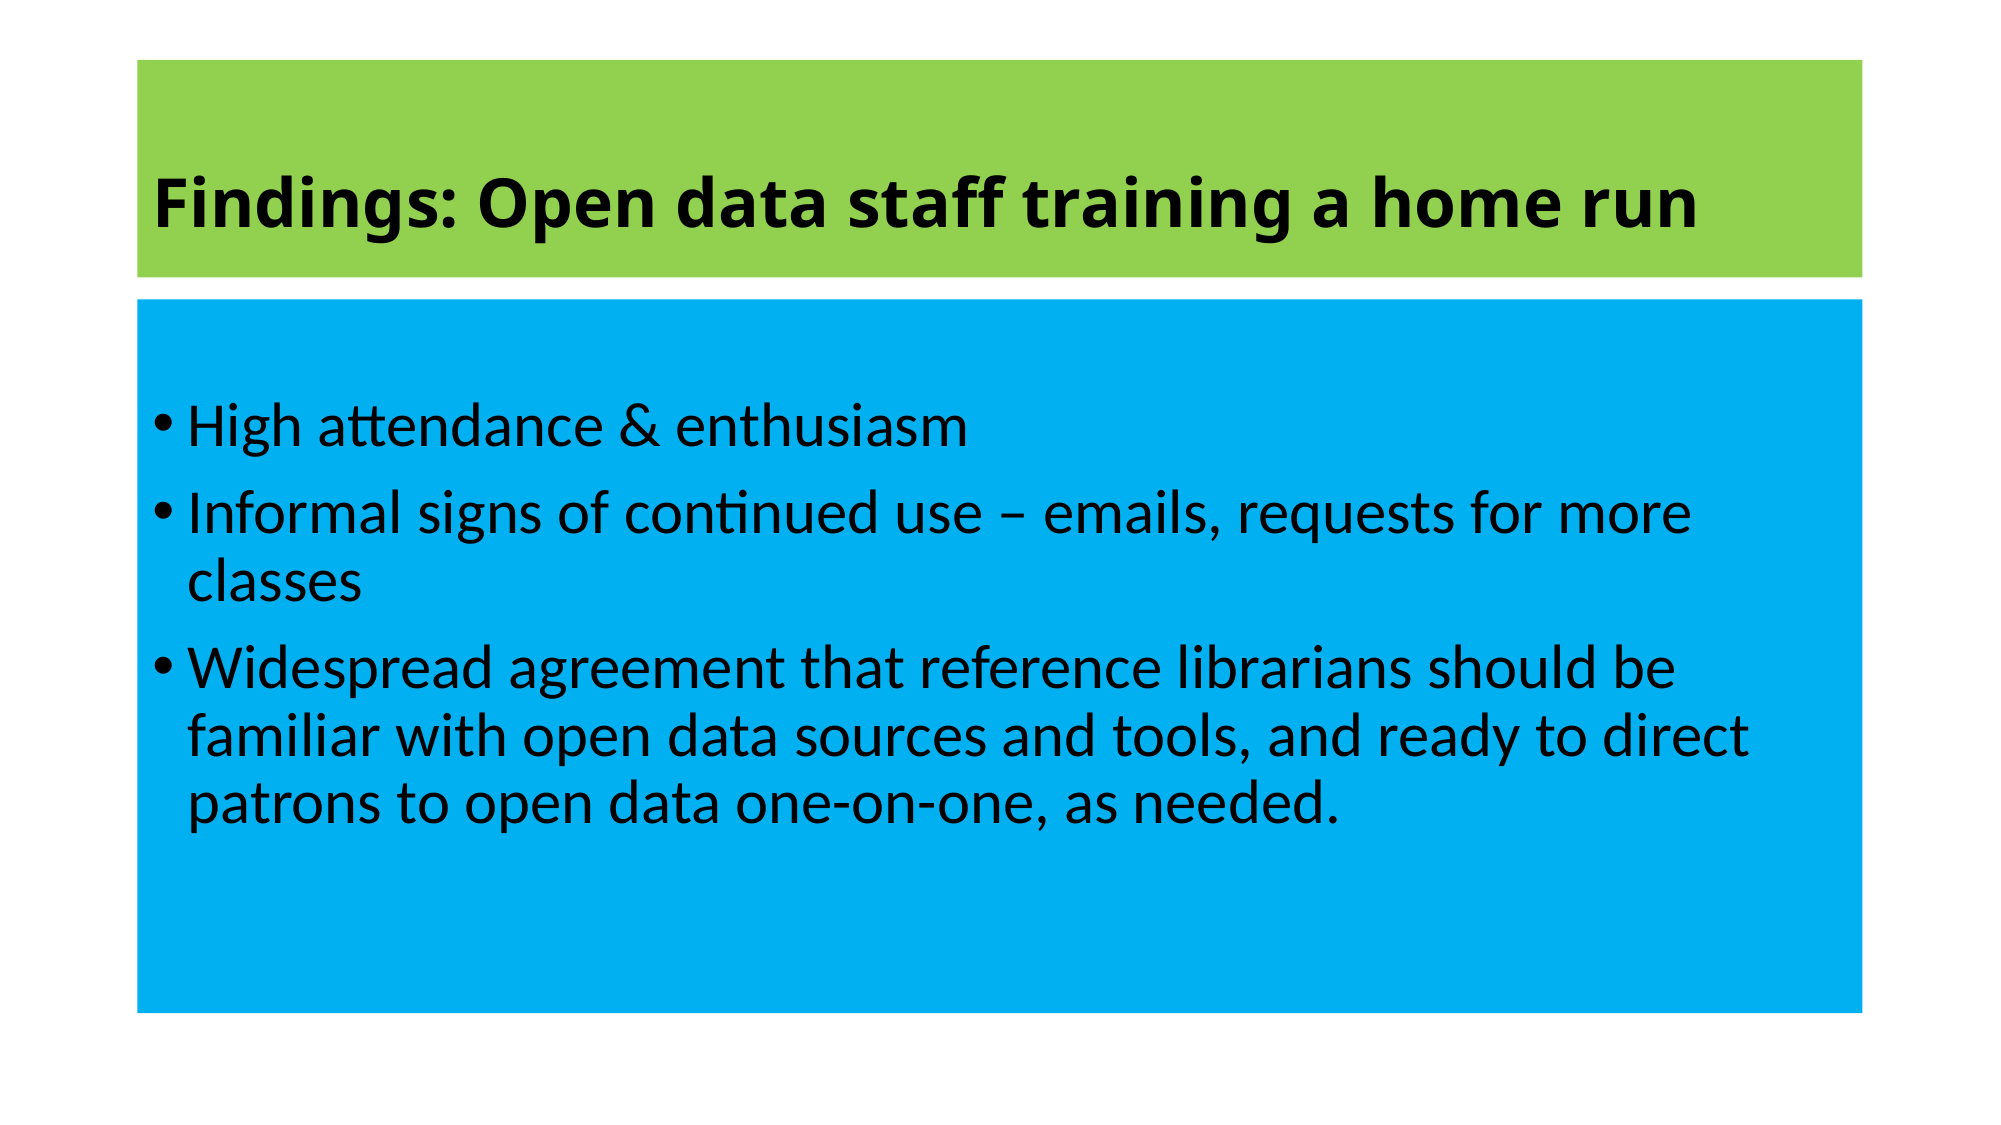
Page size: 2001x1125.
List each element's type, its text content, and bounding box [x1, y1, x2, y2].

list High attendance & enthusiasm Informal signs of continued use – emails, requests for more classes Widespread agreement that reference librarians should be familiar with open data sources and tools, and ready to direct patrons to open data one-on-one, as needed. [137, 299, 1863, 1014]
title Findings: Open data staff training a home run [137, 59, 1863, 278]
